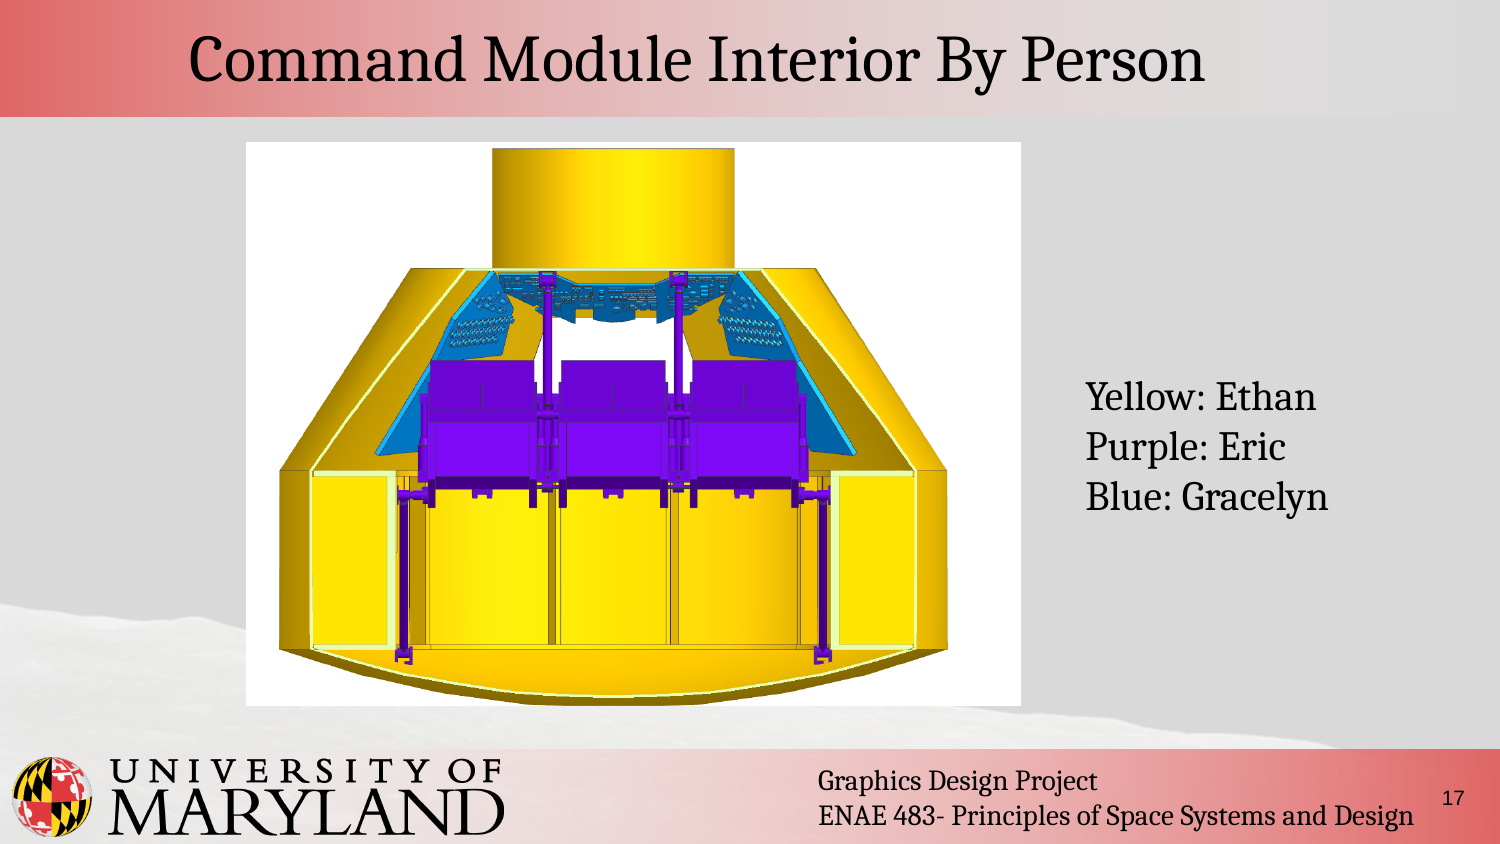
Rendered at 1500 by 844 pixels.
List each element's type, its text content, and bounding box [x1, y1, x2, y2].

text_box Yellow: Ethan Purple: Eric Blue: Gracelyn [1070, 353, 1449, 534]
slide_number 17 [1389, 764, 1480, 830]
title Command Module Interior By Person [0, 0, 1398, 111]
picture [246, 142, 1021, 706]
picture [12, 757, 504, 837]
